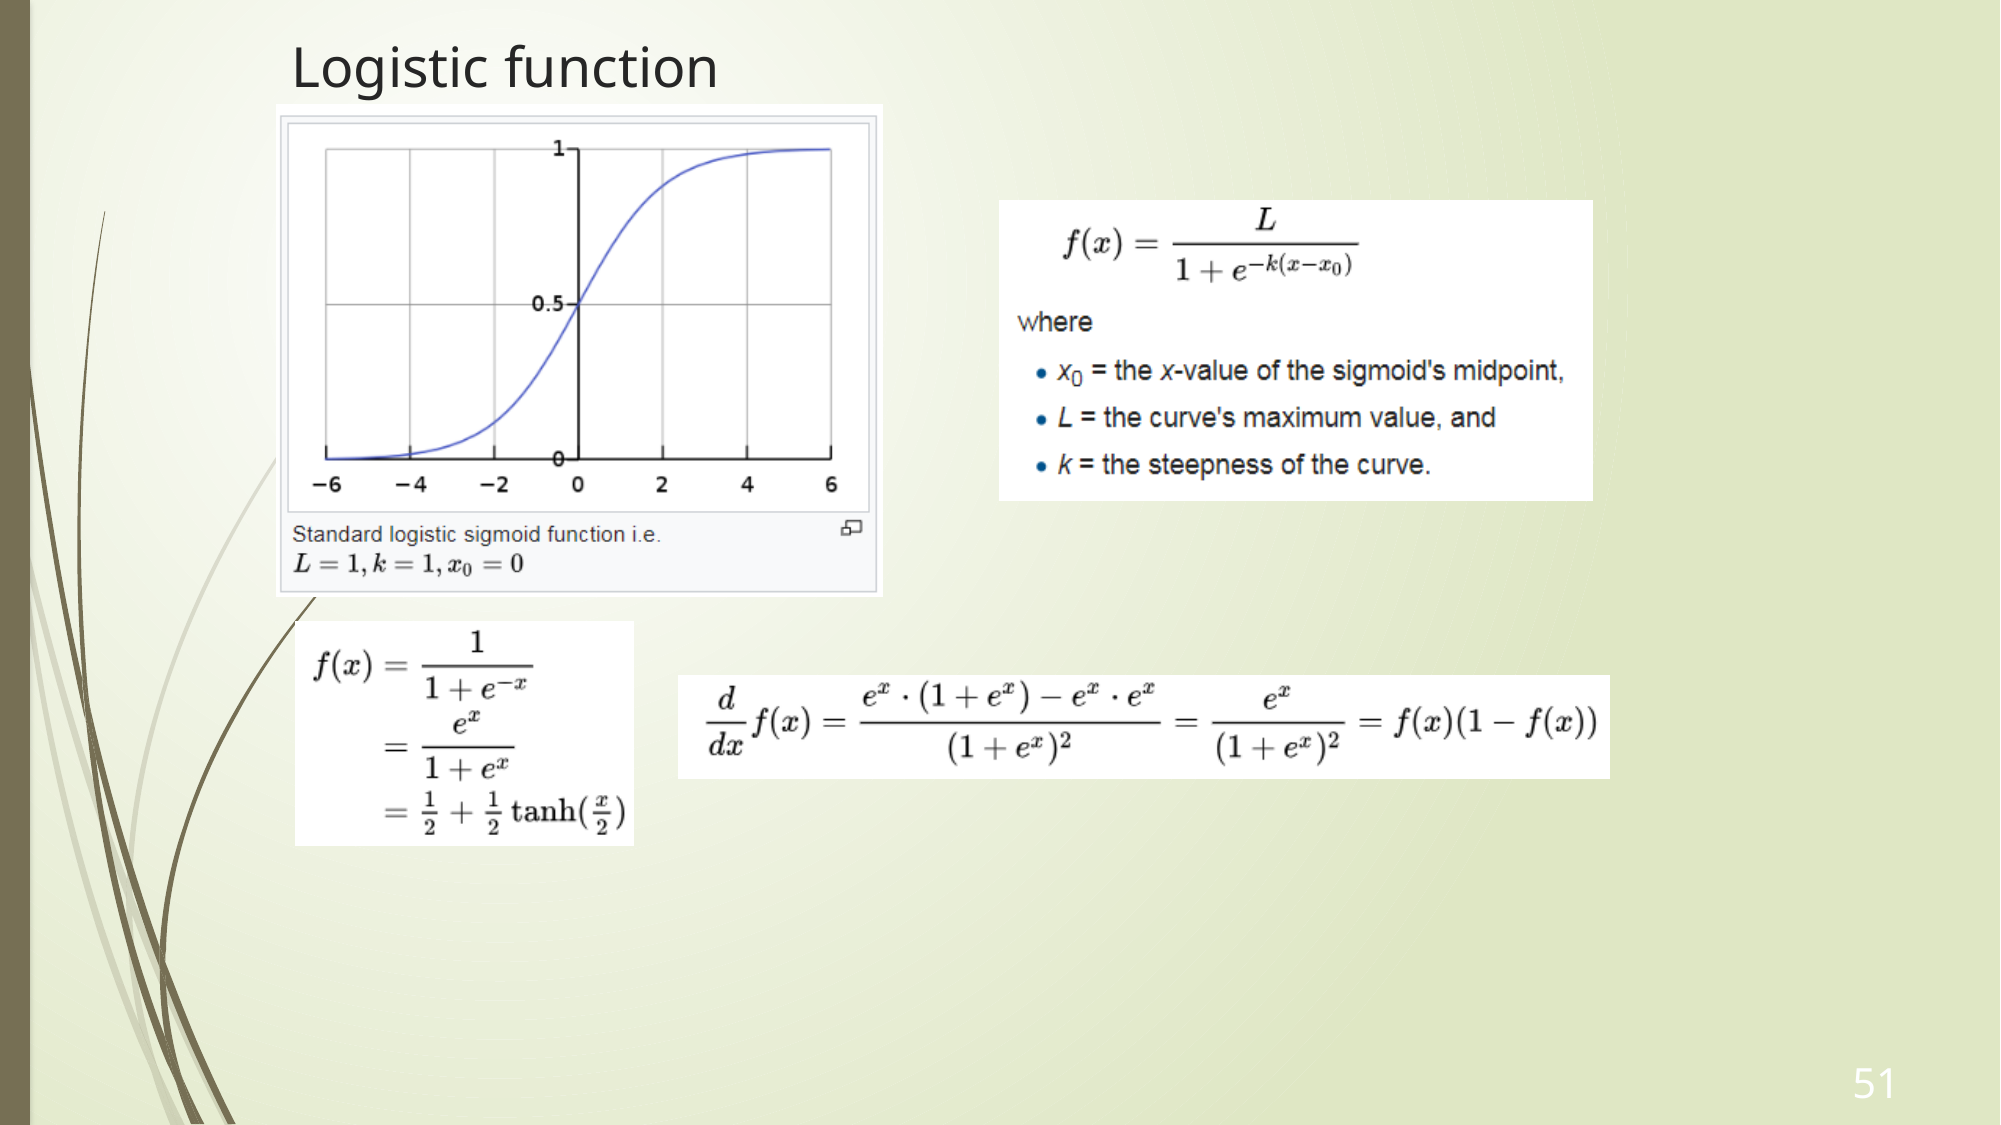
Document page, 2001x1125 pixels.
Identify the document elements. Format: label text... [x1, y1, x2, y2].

picture [295, 621, 634, 846]
picture [999, 200, 1593, 501]
title Logistic function [276, 25, 1648, 108]
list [276, 104, 883, 597]
slide_number 51 [1812, 1071, 1916, 1101]
picture [678, 675, 1610, 780]
